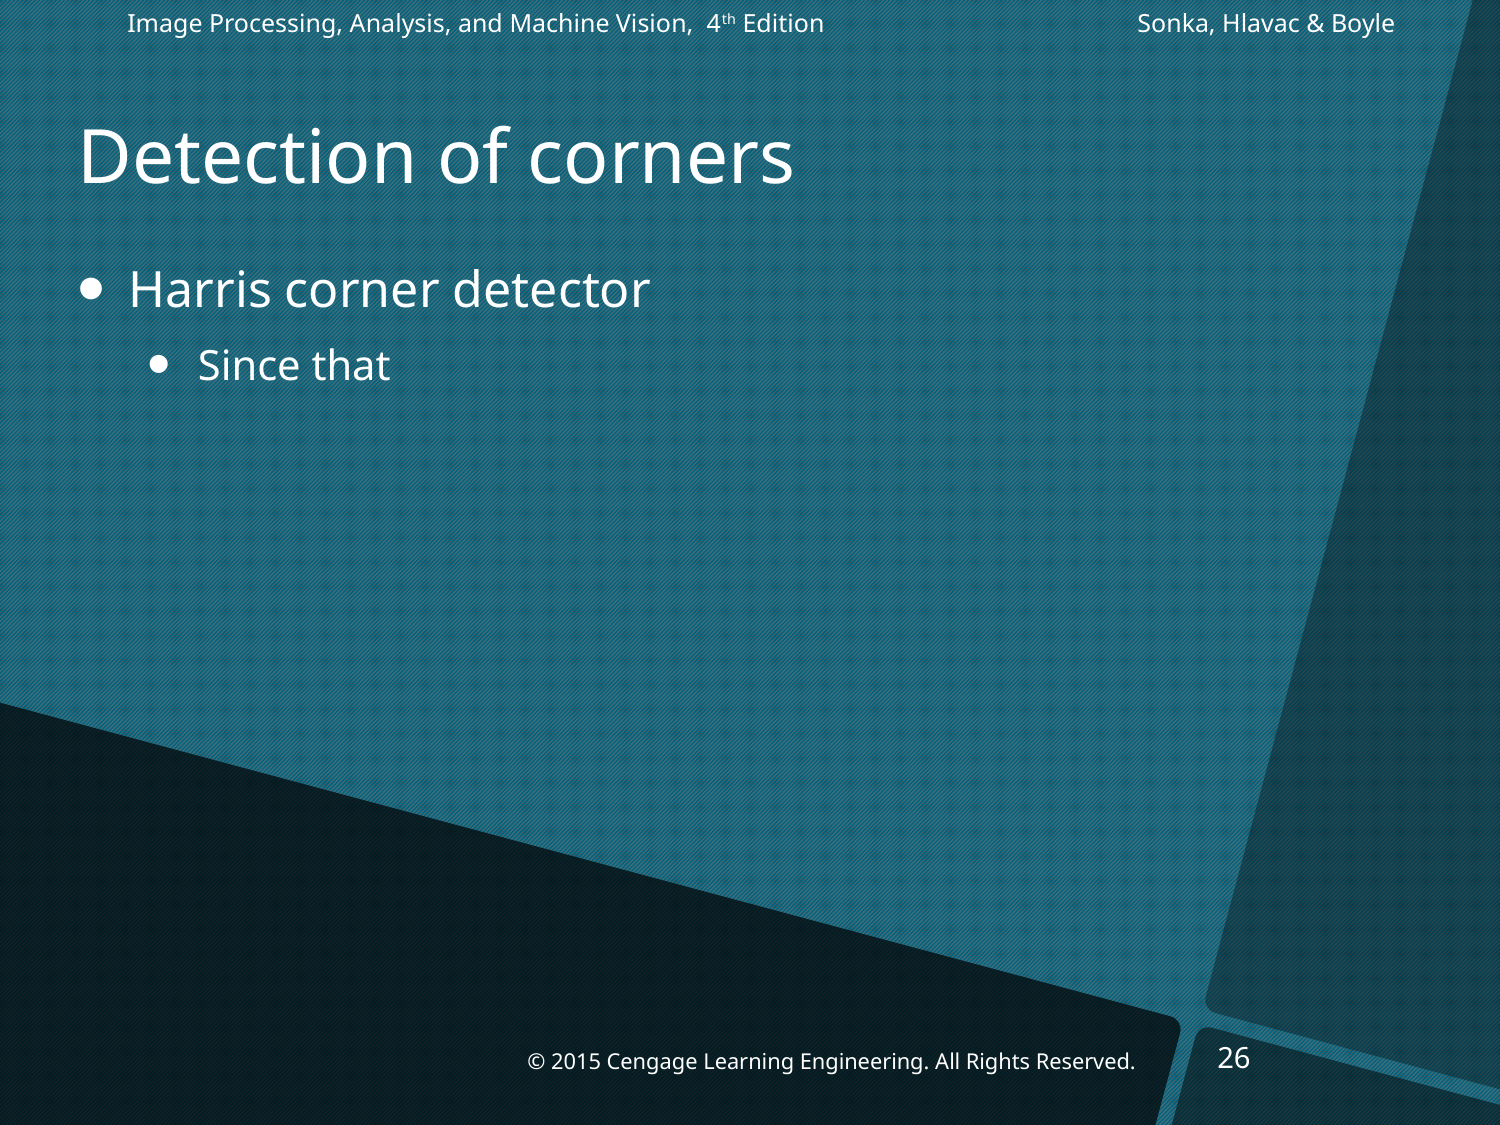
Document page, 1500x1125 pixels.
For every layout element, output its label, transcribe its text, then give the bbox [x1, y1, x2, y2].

title Detection of corners [62, 82, 1463, 225]
footer © 2015 Cengage Learning Engineering. All Rights Reserved. [512, 1032, 1163, 1093]
text_box Image Processing, Analysis, and Machine Vision, 4th Edition Sonka, Hlavac & Boyle [112, 0, 1413, 45]
slide_number 26 [1202, 1024, 1463, 1094]
